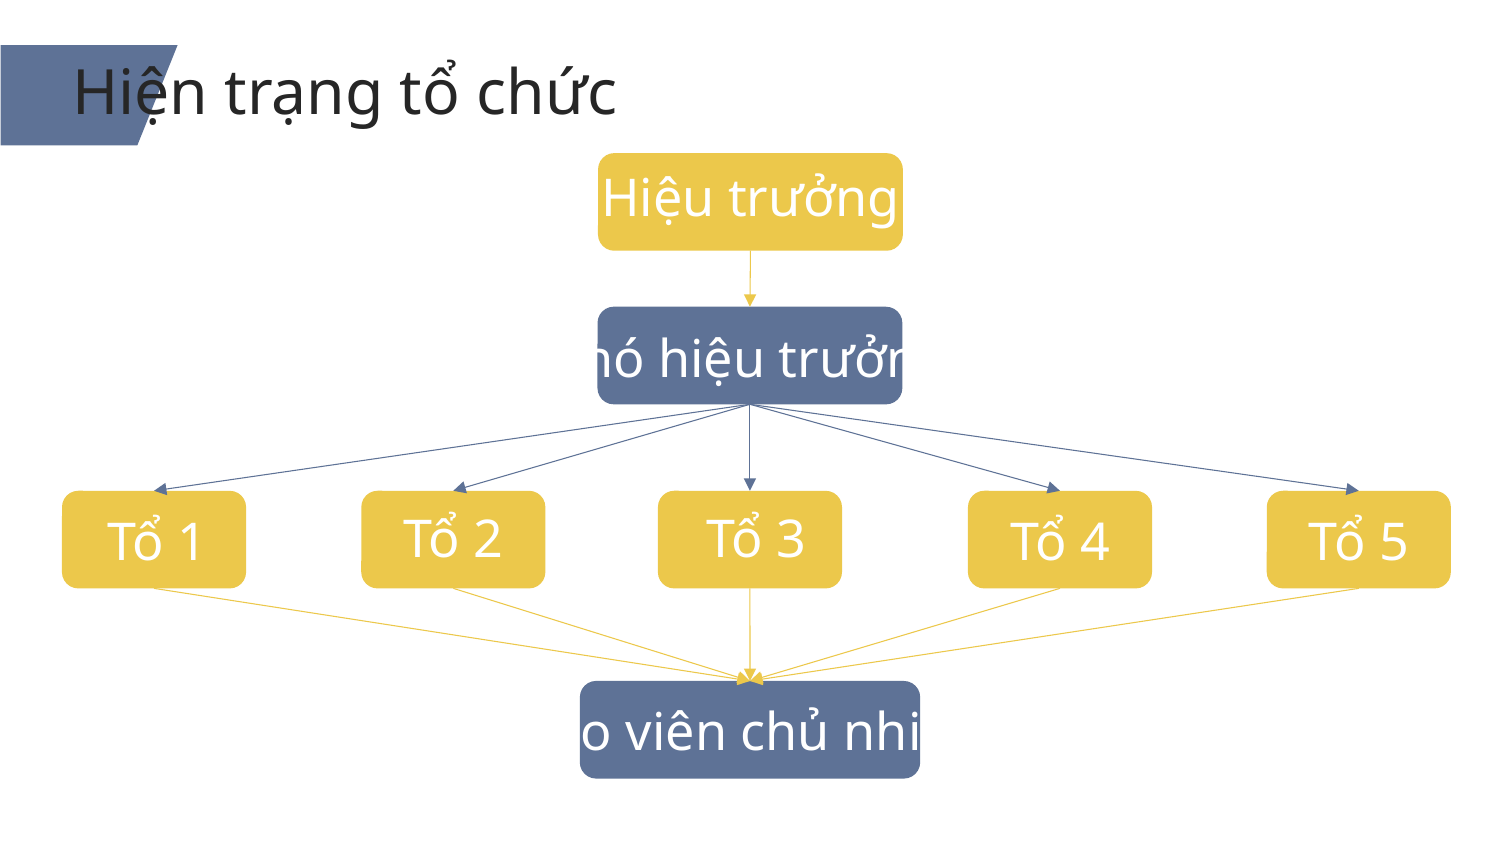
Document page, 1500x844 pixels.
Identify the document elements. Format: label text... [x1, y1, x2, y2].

text_box [580, 681, 920, 690]
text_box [749, 588, 1359, 681]
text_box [749, 404, 1359, 491]
text_box Phó hiệu trưởng [534, 317, 966, 396]
text_box Tổ 5 [1294, 500, 1424, 578]
text_box [598, 396, 902, 404]
text_box Hiện trạng tổ chức [57, 45, 633, 135]
text_box [656, 491, 844, 588]
text_box Tổ 3 [691, 498, 822, 576]
text_box Tổ 4 [995, 500, 1125, 578]
text_box Hiệu trưởng [586, 157, 915, 235]
text_box [966, 491, 1154, 588]
text_box [1265, 489, 1452, 590]
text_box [153, 404, 749, 491]
text_box Tổ 1 [92, 500, 222, 578]
text_box [579, 768, 921, 780]
text_box [0, 44, 180, 147]
text_box [360, 491, 547, 588]
text_box [597, 235, 904, 252]
text_box Giáo viên chủ nhiệm [485, 690, 1015, 768]
text_box [602, 152, 899, 157]
text_box [60, 489, 248, 590]
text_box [153, 588, 749, 681]
text_box Tổ 2 [388, 498, 519, 576]
text_box [597, 305, 903, 317]
